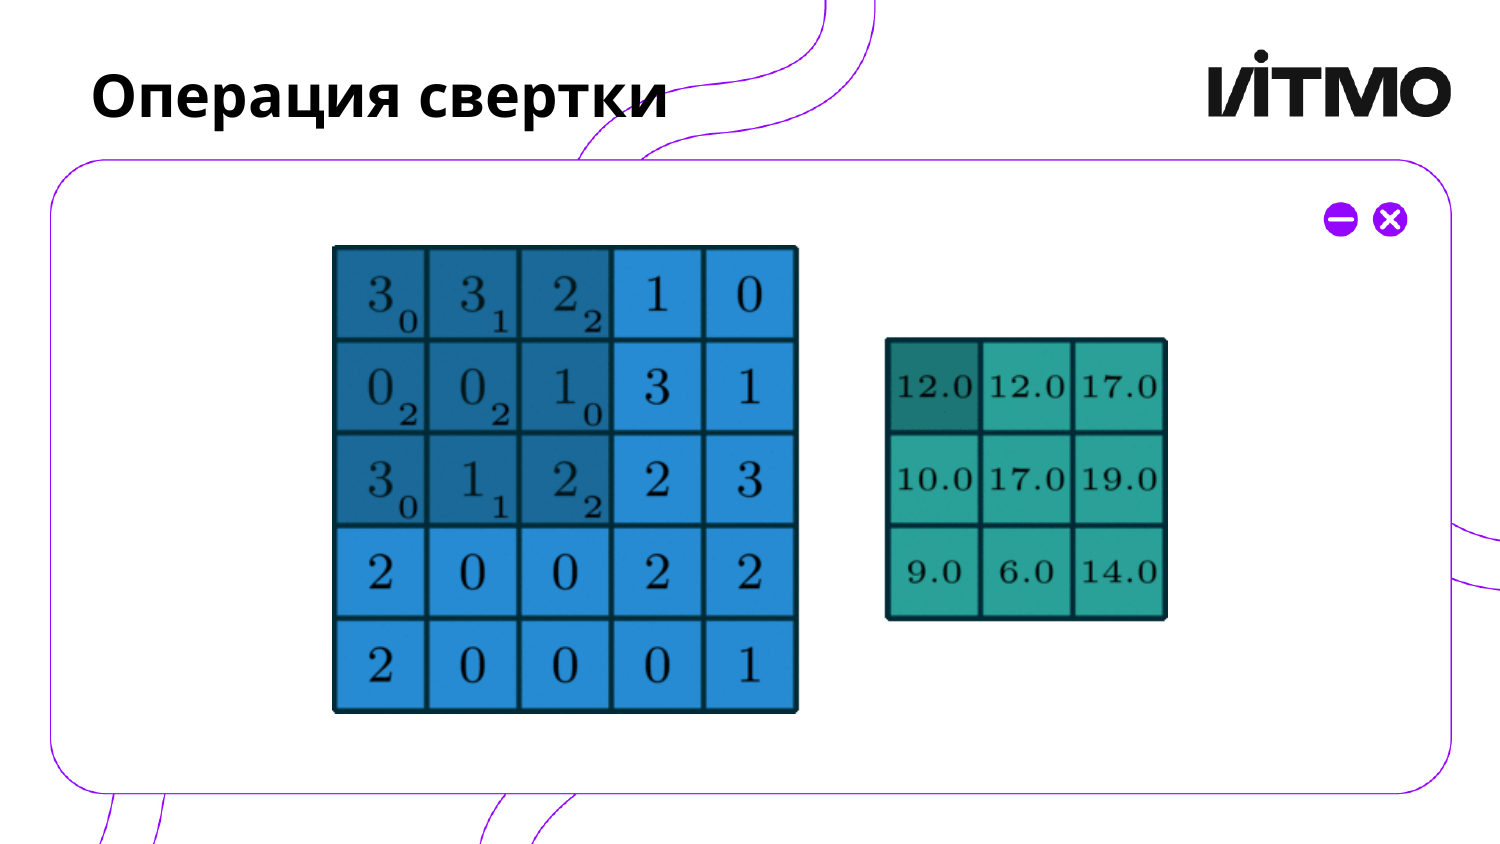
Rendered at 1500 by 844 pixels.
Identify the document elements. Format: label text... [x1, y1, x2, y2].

title Операция свертки [75, 50, 1195, 137]
picture [0, 0, 1500, 844]
